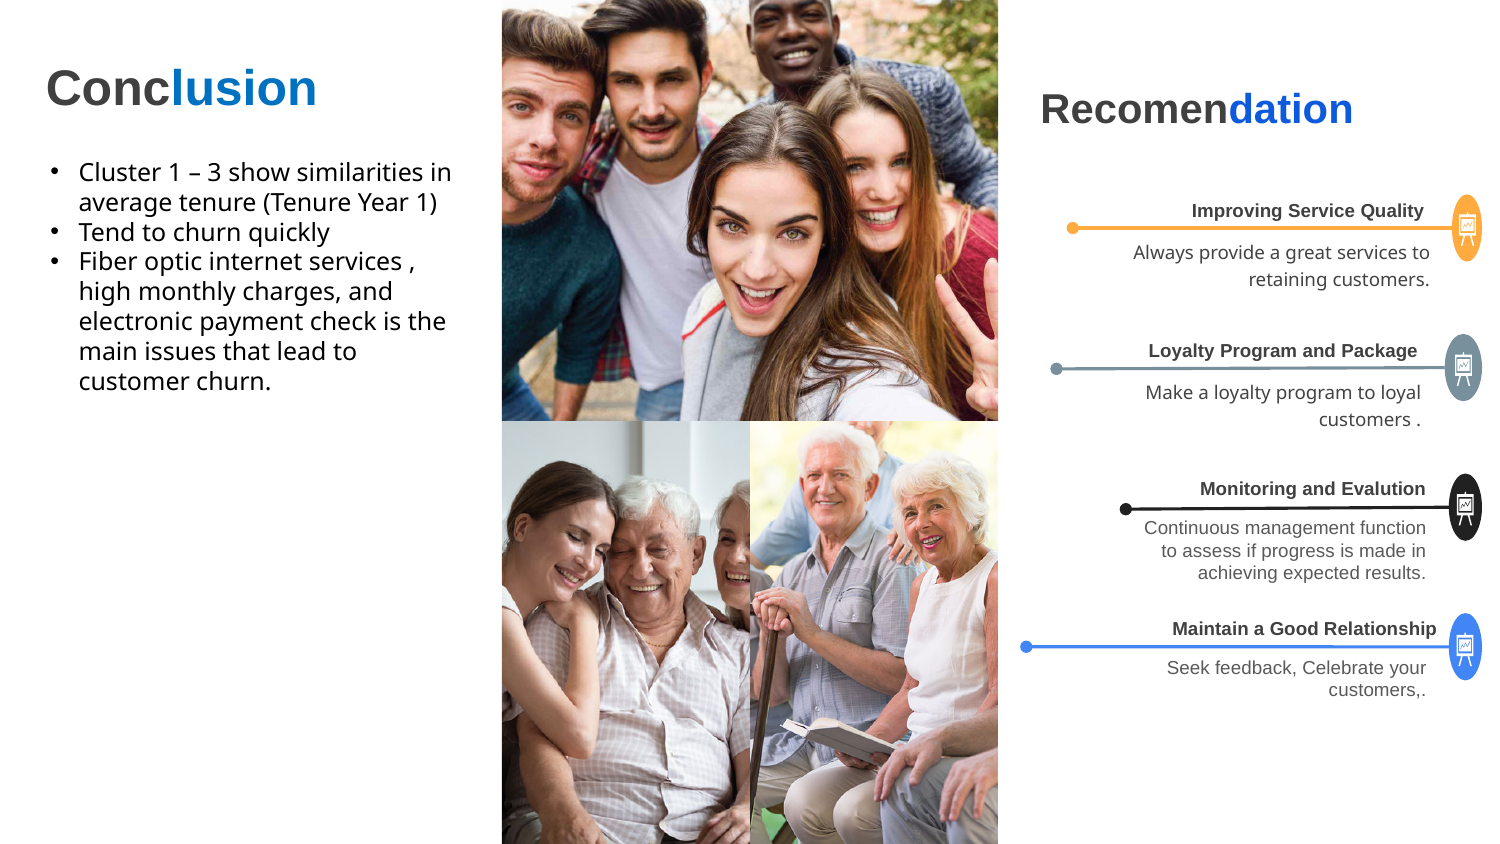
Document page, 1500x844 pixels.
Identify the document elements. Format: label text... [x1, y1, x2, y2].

picture [501, 0, 999, 844]
text_box Cluster 1 – 3 show similarities in average tenure (Tenure Year 1) Tend to churn quickly Fiber optic internet services , high monthly charges, and electronic payment check is the main issues that lead to customer churn. [35, 148, 475, 403]
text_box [1072, 191, 1483, 297]
text_box Recomendation [1025, 74, 1405, 140]
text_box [1056, 330, 1483, 437]
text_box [1120, 469, 1483, 592]
text_box Conclusion [31, 48, 386, 123]
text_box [1016, 608, 1483, 709]
